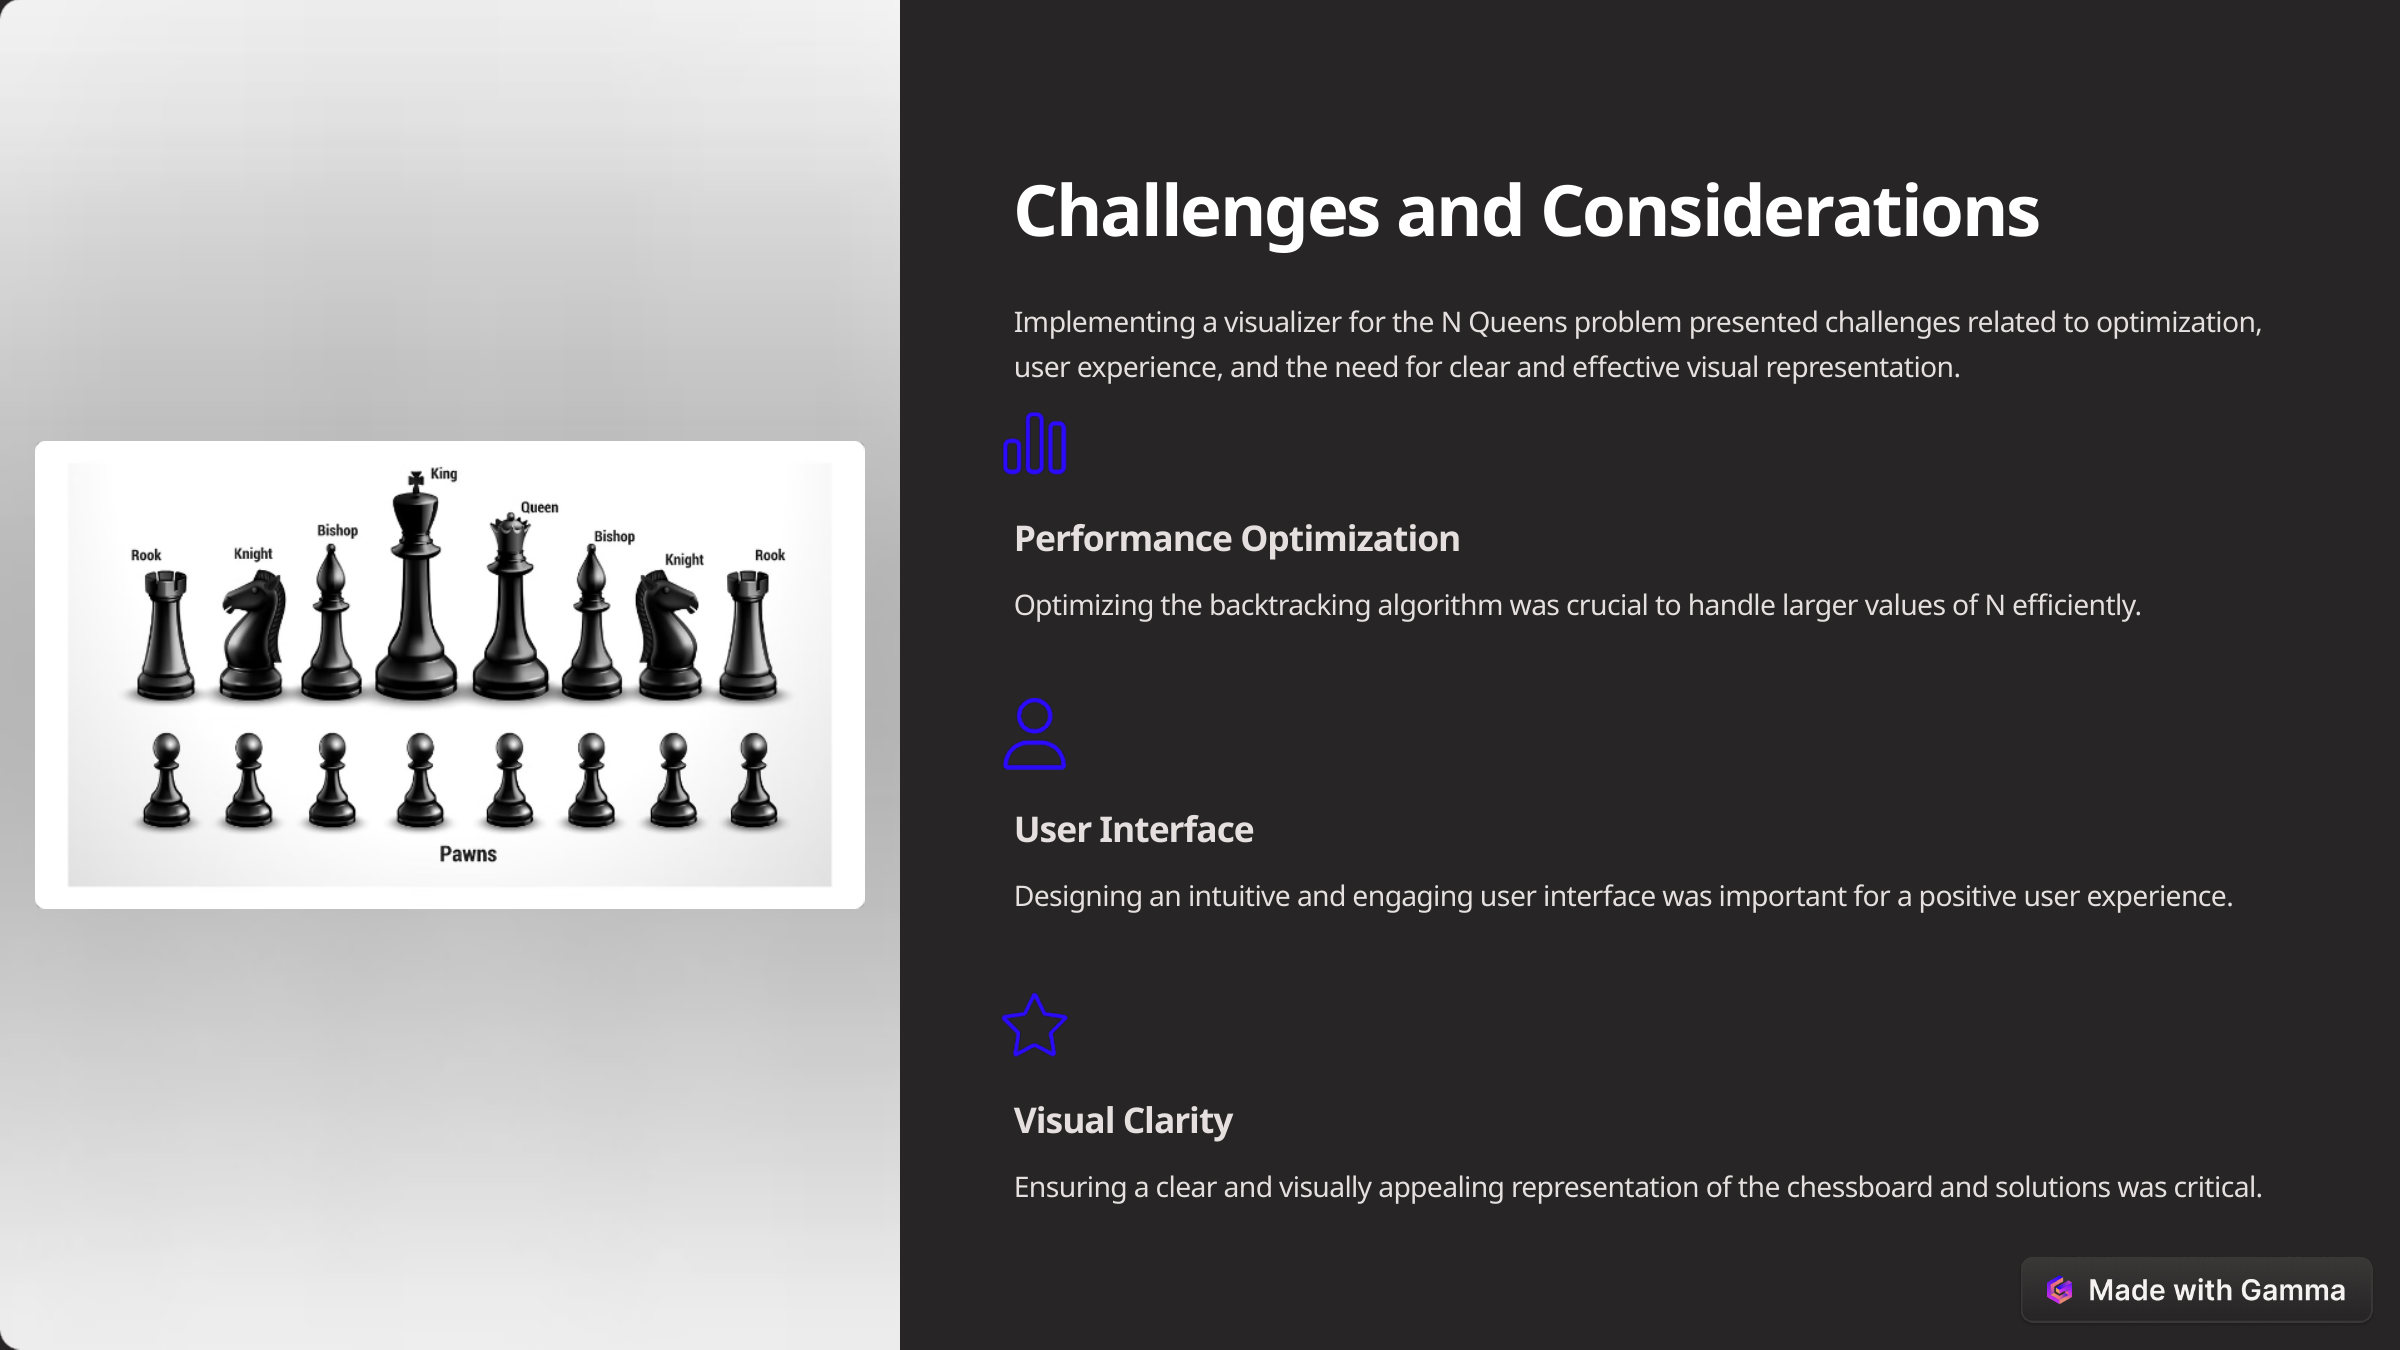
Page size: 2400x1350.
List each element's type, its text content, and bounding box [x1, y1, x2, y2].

picture [0, 0, 900, 1350]
text_box Designing an intuitive and engaging user interface was important for a positive user experience. [999, 859, 2301, 905]
picture [2008, 1244, 2385, 1335]
picture [999, 698, 1071, 770]
text_box User Interface [999, 798, 1354, 843]
text_box Performance Optimization [999, 507, 1431, 552]
text_box [900, 0, 2400, 1350]
text_box Visual Clarity [999, 1088, 1354, 1134]
picture [999, 989, 1071, 1061]
text_box Challenges and Considerations [999, 154, 2022, 243]
text_box Implementing a visualizer for the N Queens problem presented challenges related to optimization, user experience, and the need for clear and effective visual representation. [999, 285, 2301, 377]
text_box Optimizing the backtracking algorithm was crucial to handle larger values of N efficiently. [999, 568, 2301, 614]
picture [999, 407, 1071, 479]
text_box Ensuring a clear and visually appealing representation of the chessboard and solutions was critical. [999, 1150, 2301, 1196]
